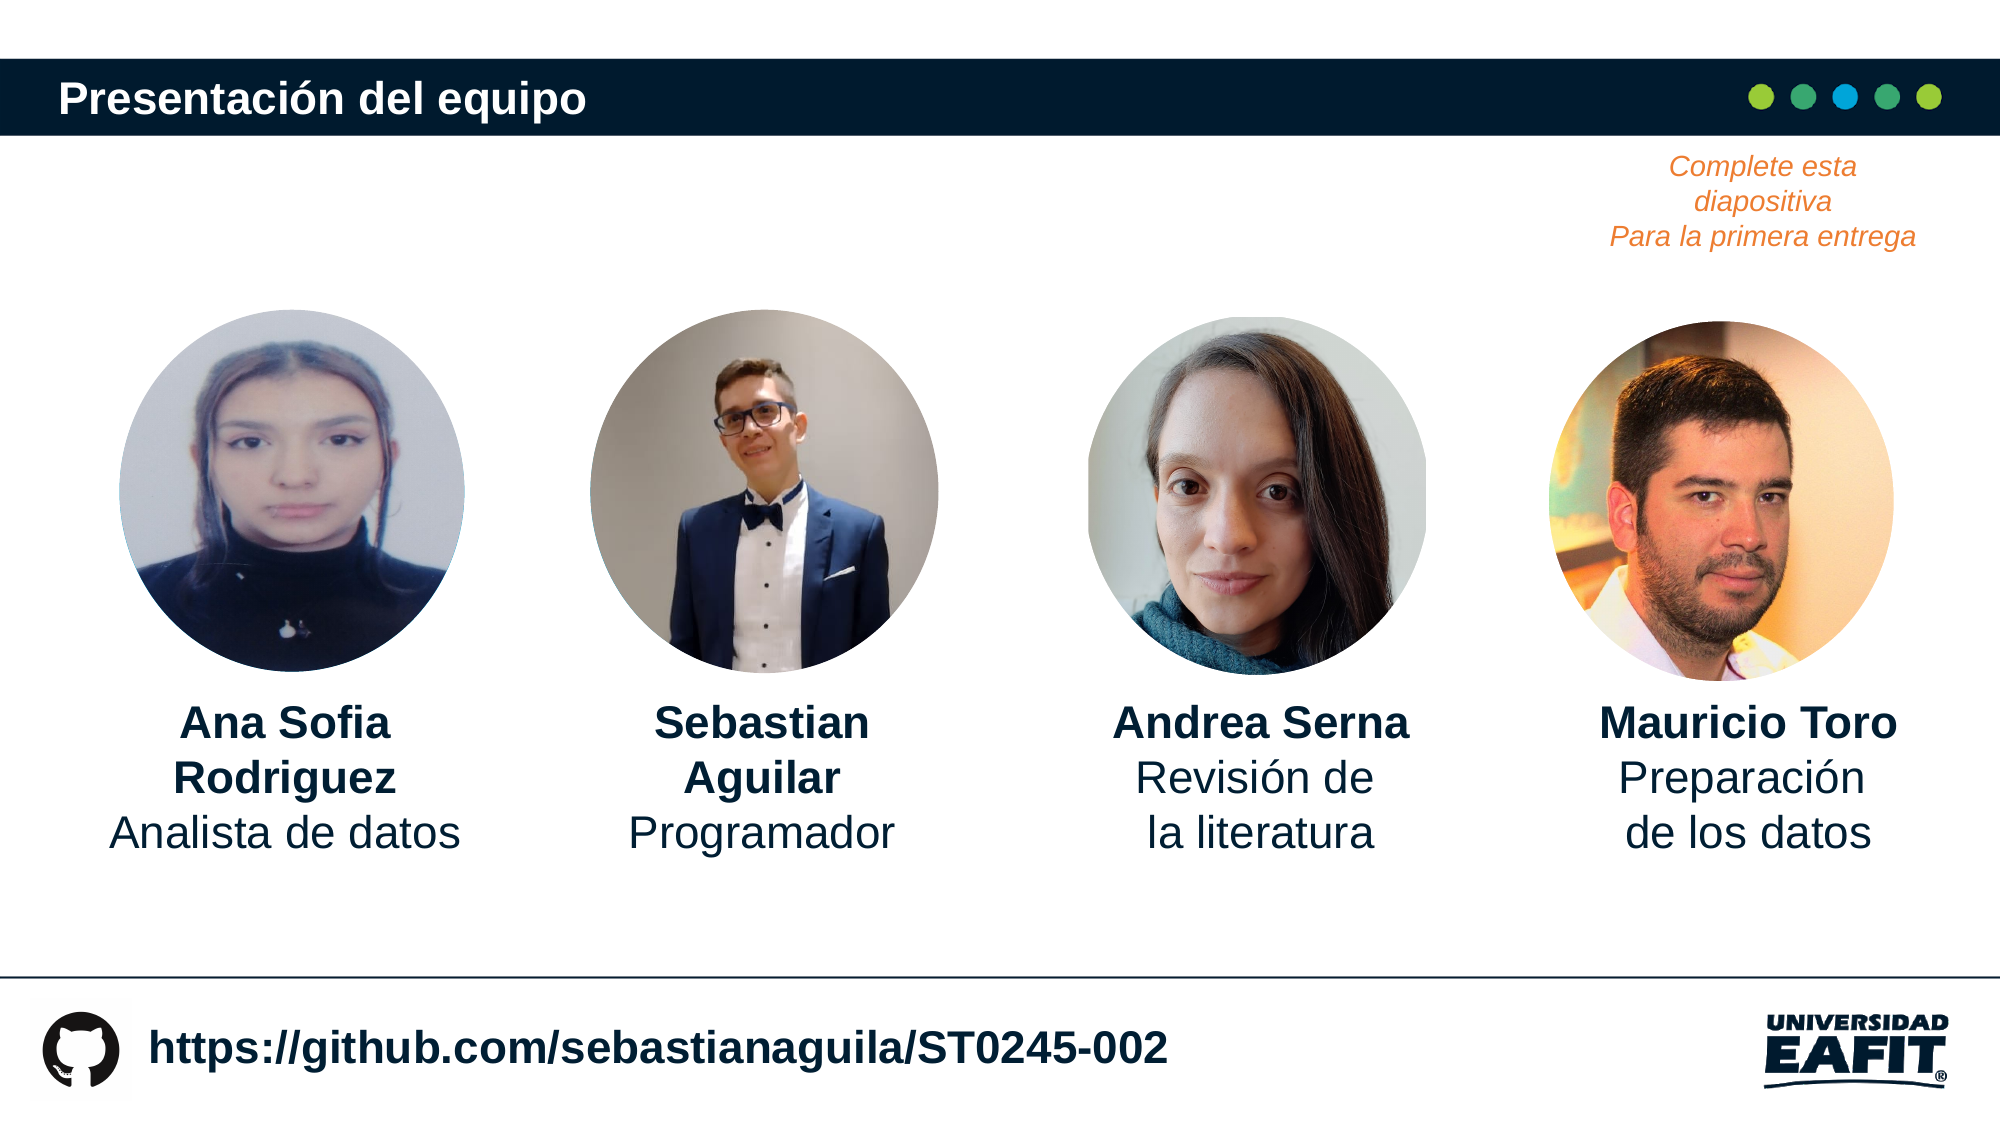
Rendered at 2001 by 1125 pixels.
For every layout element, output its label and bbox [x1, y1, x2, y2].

picture [0, 0, 2000, 1125]
text_box [979, 267, 1535, 704]
text_box [1484, 269, 1951, 721]
